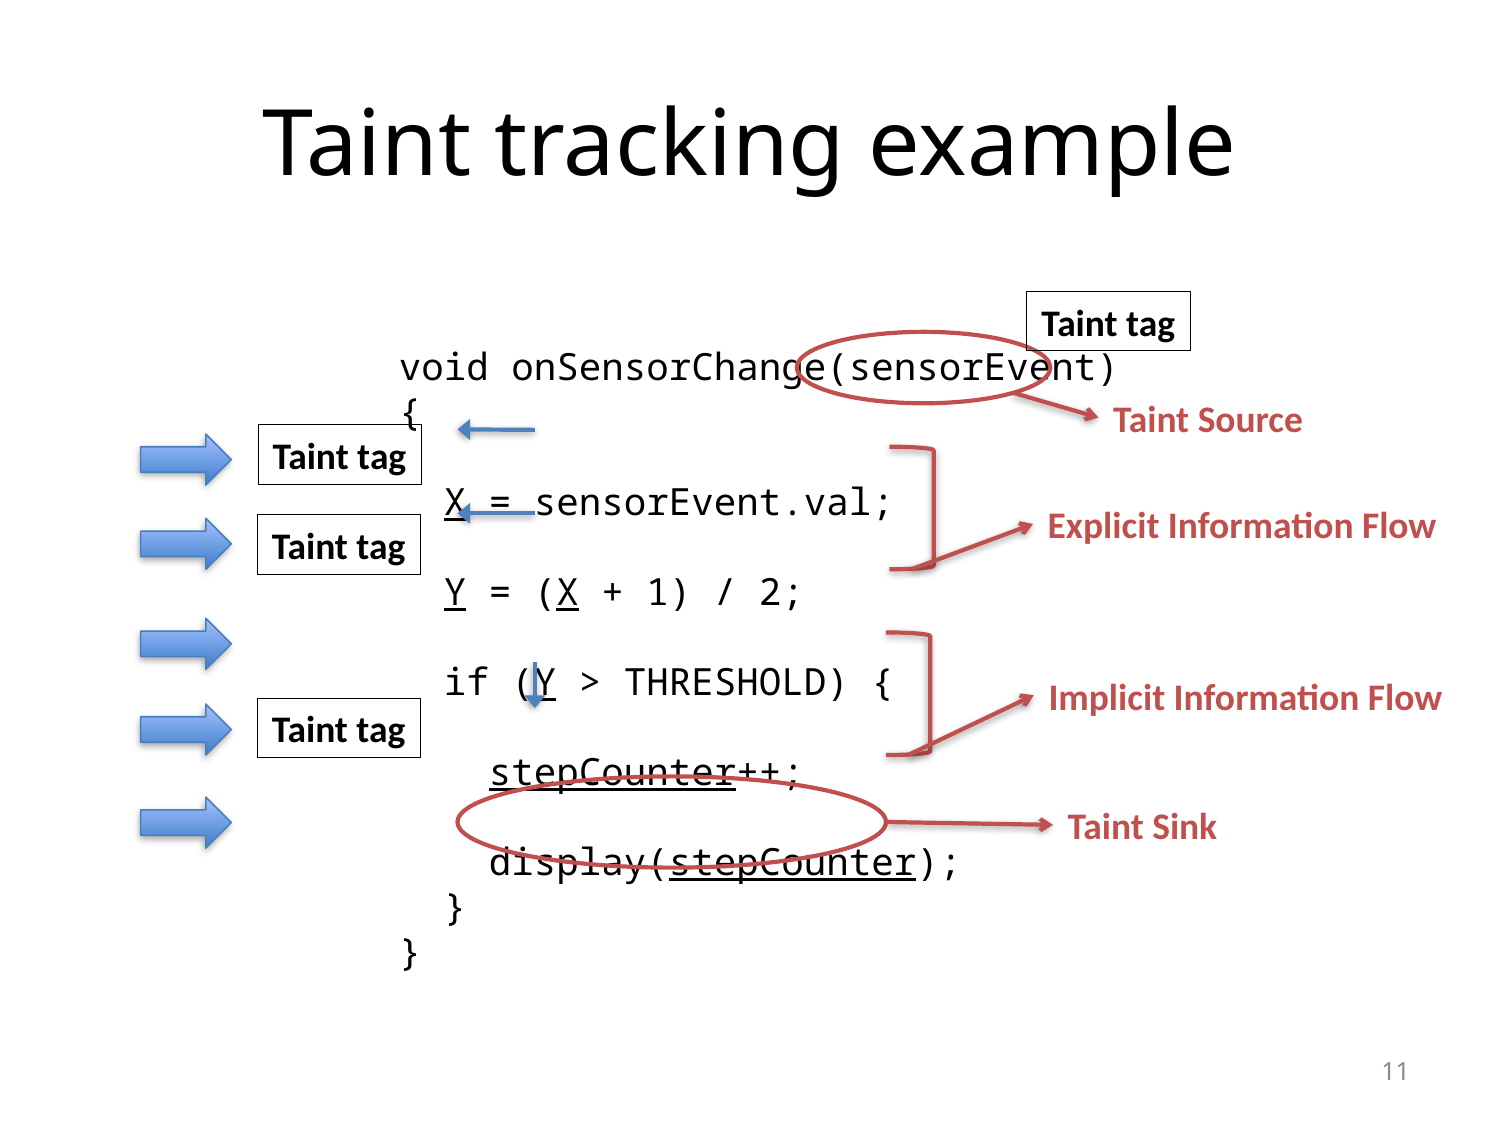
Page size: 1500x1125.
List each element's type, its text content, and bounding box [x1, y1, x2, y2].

slide_number 11 [1074, 1042, 1425, 1103]
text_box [796, 331, 1322, 449]
text_box Taint tag [258, 424, 422, 485]
text_box Taint tag [257, 514, 421, 575]
text_box void onSensorChange(sensorEvent){ X = sensorEvent.val; Y = (X + 1) / 2; if (Y > THRESHOLD) { stepCounter++; display(stepCounter); } } [384, 335, 1135, 980]
text_box [139, 796, 232, 849]
text_box [139, 703, 232, 756]
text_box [889, 446, 1455, 570]
text_box Taint tag [257, 698, 421, 758]
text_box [457, 776, 1236, 868]
text_box Taint tag [1026, 291, 1191, 330]
text_box [139, 617, 232, 671]
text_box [885, 632, 1461, 756]
text_box [139, 517, 232, 571]
title Taint tracking example [75, 45, 1425, 233]
text_box [139, 433, 232, 486]
